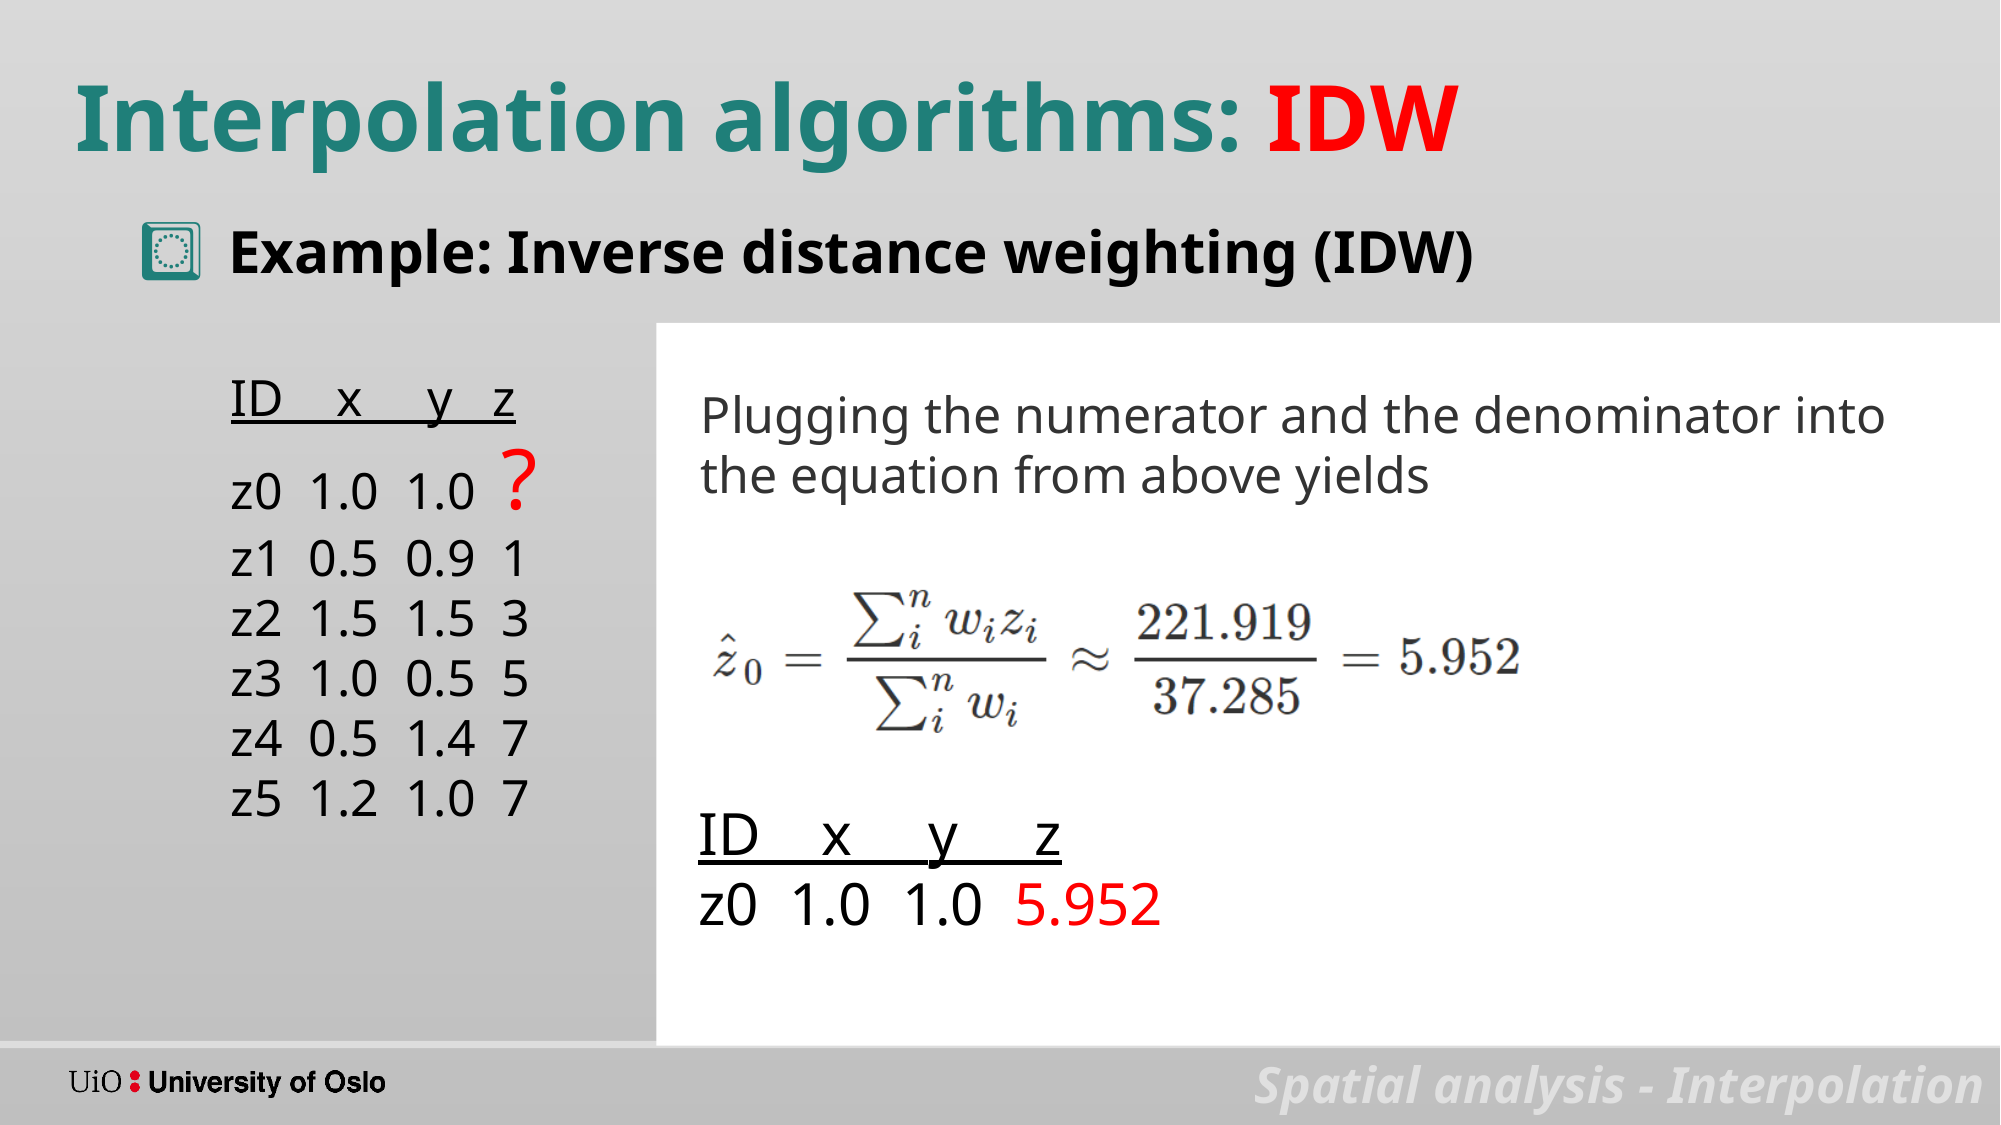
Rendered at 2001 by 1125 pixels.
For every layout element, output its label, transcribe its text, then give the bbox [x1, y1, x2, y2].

text_box ID x y z z0 1.0 1.0 ? z1 0.5 0.9 1 z2 1.5 1.5 3 z3 1.0 0.5 5 z4 0.5 1.4 7 z5 1.2 1.0 7 [216, 358, 692, 834]
text_box Interpolation algorithms: IDW [1046, 52, 2000, 177]
text_box [49, 32, 1046, 220]
picture [69, 1070, 385, 1098]
text_box ID x y z z0 1.0 1.0 5.952 [683, 790, 1178, 945]
text_box [655, 354, 2000, 1047]
picture [705, 563, 1542, 749]
text_box Example: Inverse distance weighting (IDW) [124, 207, 2000, 354]
text_box Plugging the numerator and the denominator into the equation from above yields [692, 376, 1971, 512]
